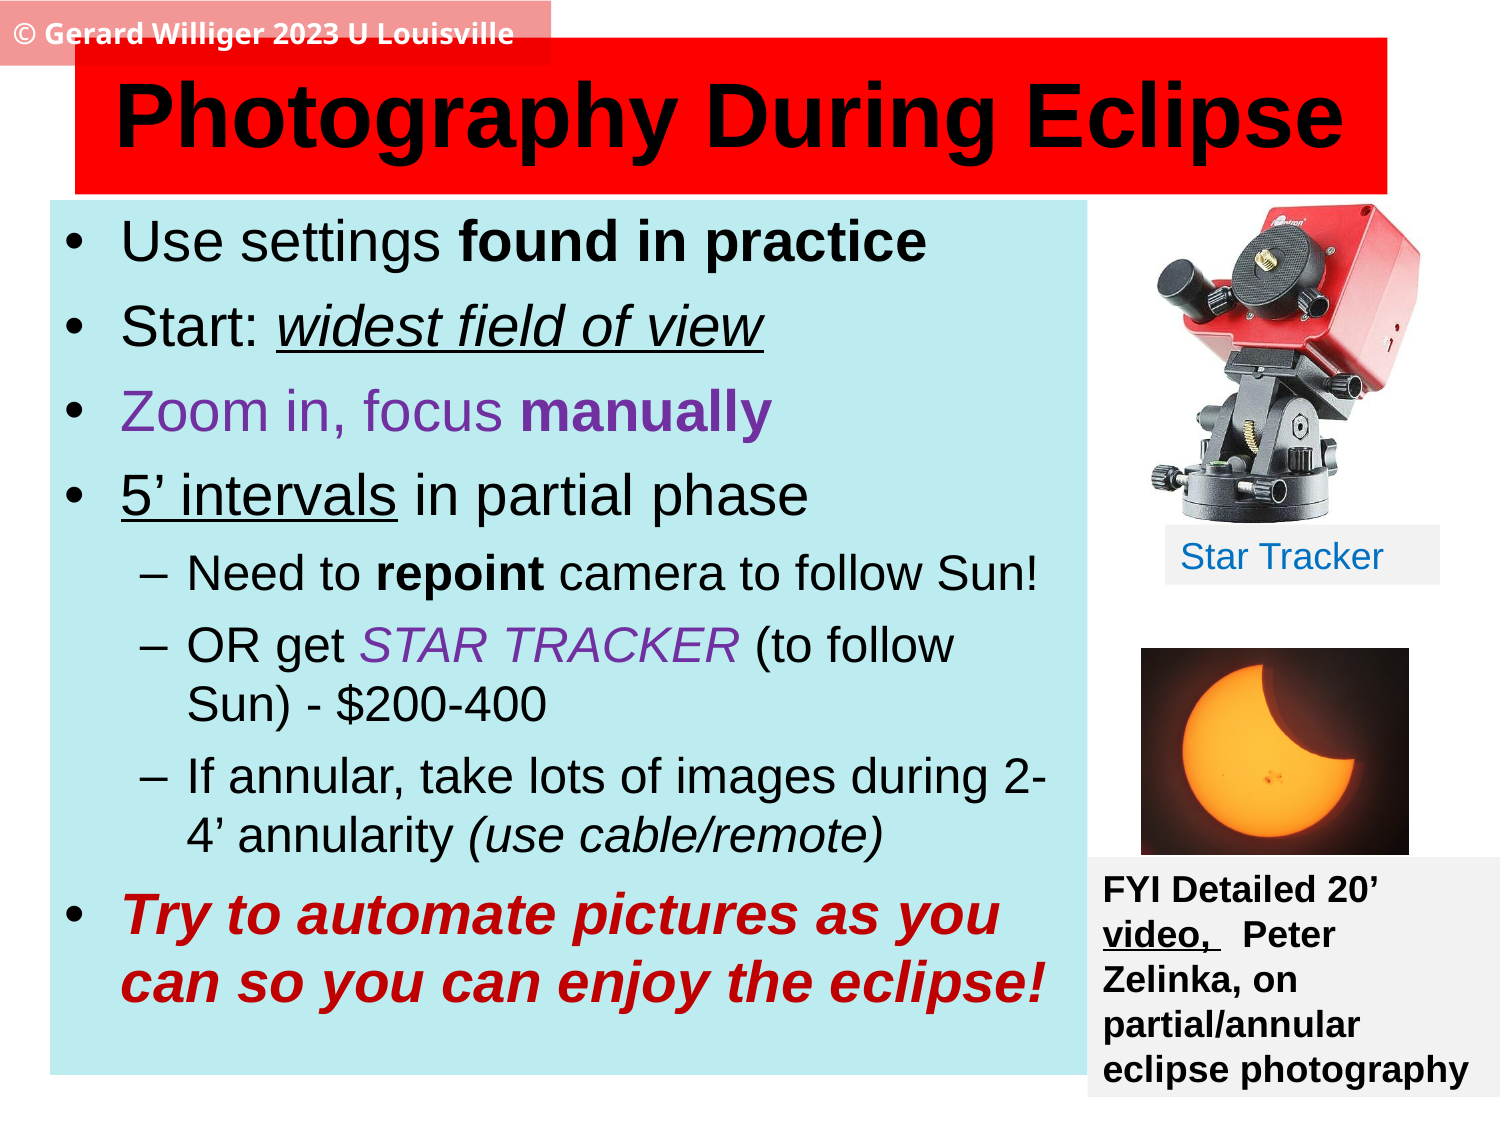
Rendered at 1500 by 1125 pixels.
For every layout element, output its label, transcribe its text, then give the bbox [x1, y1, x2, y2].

list Use settings found in practice Start: widest field of view Zoom in, focus manually 5’ intervals in partial phase Need to repoint camera to follow Sun! OR get STAR TRACKER (to follow Sun) - $200-400 If annular, take lots of images during 2-4’ annularity (use cable/remote) Try to automate pictures as you can so you can enjoy the eclipse! [50, 200, 1088, 1075]
picture [1141, 648, 1409, 855]
text_box © Gerard Williger 2023 U Louisville [0, 0, 552, 66]
picture [974, 194, 1500, 531]
title Photography During Eclipse [75, 37, 1388, 195]
text_box FYI Detailed 20’ video, Peter Zelinka, on partial/annular eclipse photography [1087, 857, 1500, 1098]
text_box Star Tracker [1165, 538, 1440, 585]
